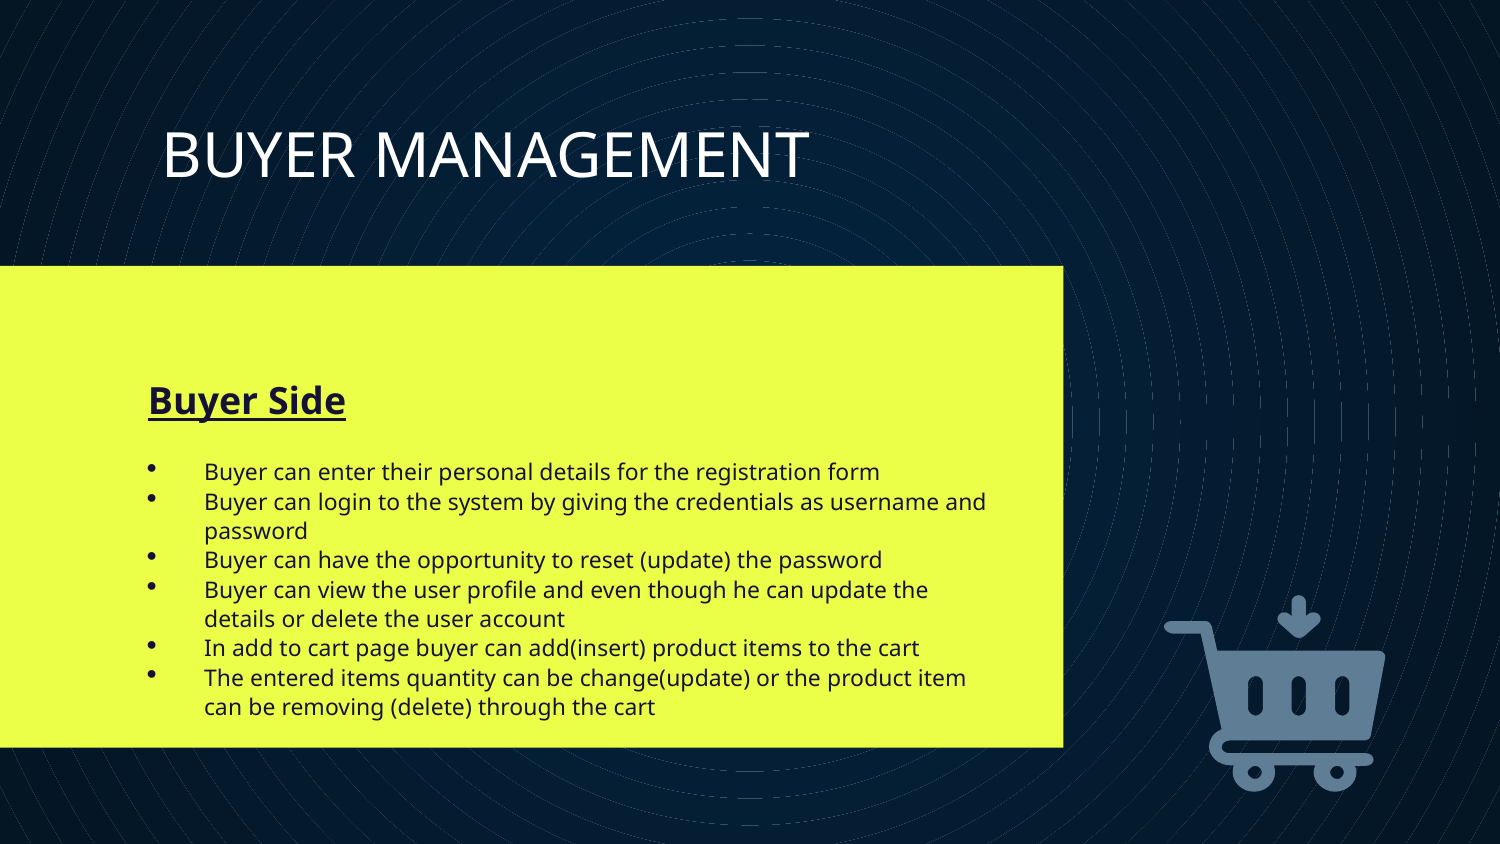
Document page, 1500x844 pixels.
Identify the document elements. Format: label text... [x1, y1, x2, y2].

list Buyer Side Buyer can enter their personal details for the registration form Buyer can login to the system by giving the credentials as username and password Buyer can have the opportunity to reset (update) the password Buyer can view the user profile and even though he can update the details or delete the user account In add to cart page buyer can add(insert) product items to the cart The entered items quantity can be change(update) or the product item can be removing (delete) through the cart [132, 355, 1021, 844]
title BUYER MANAGEMENT [146, 105, 1449, 206]
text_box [1163, 594, 1387, 792]
